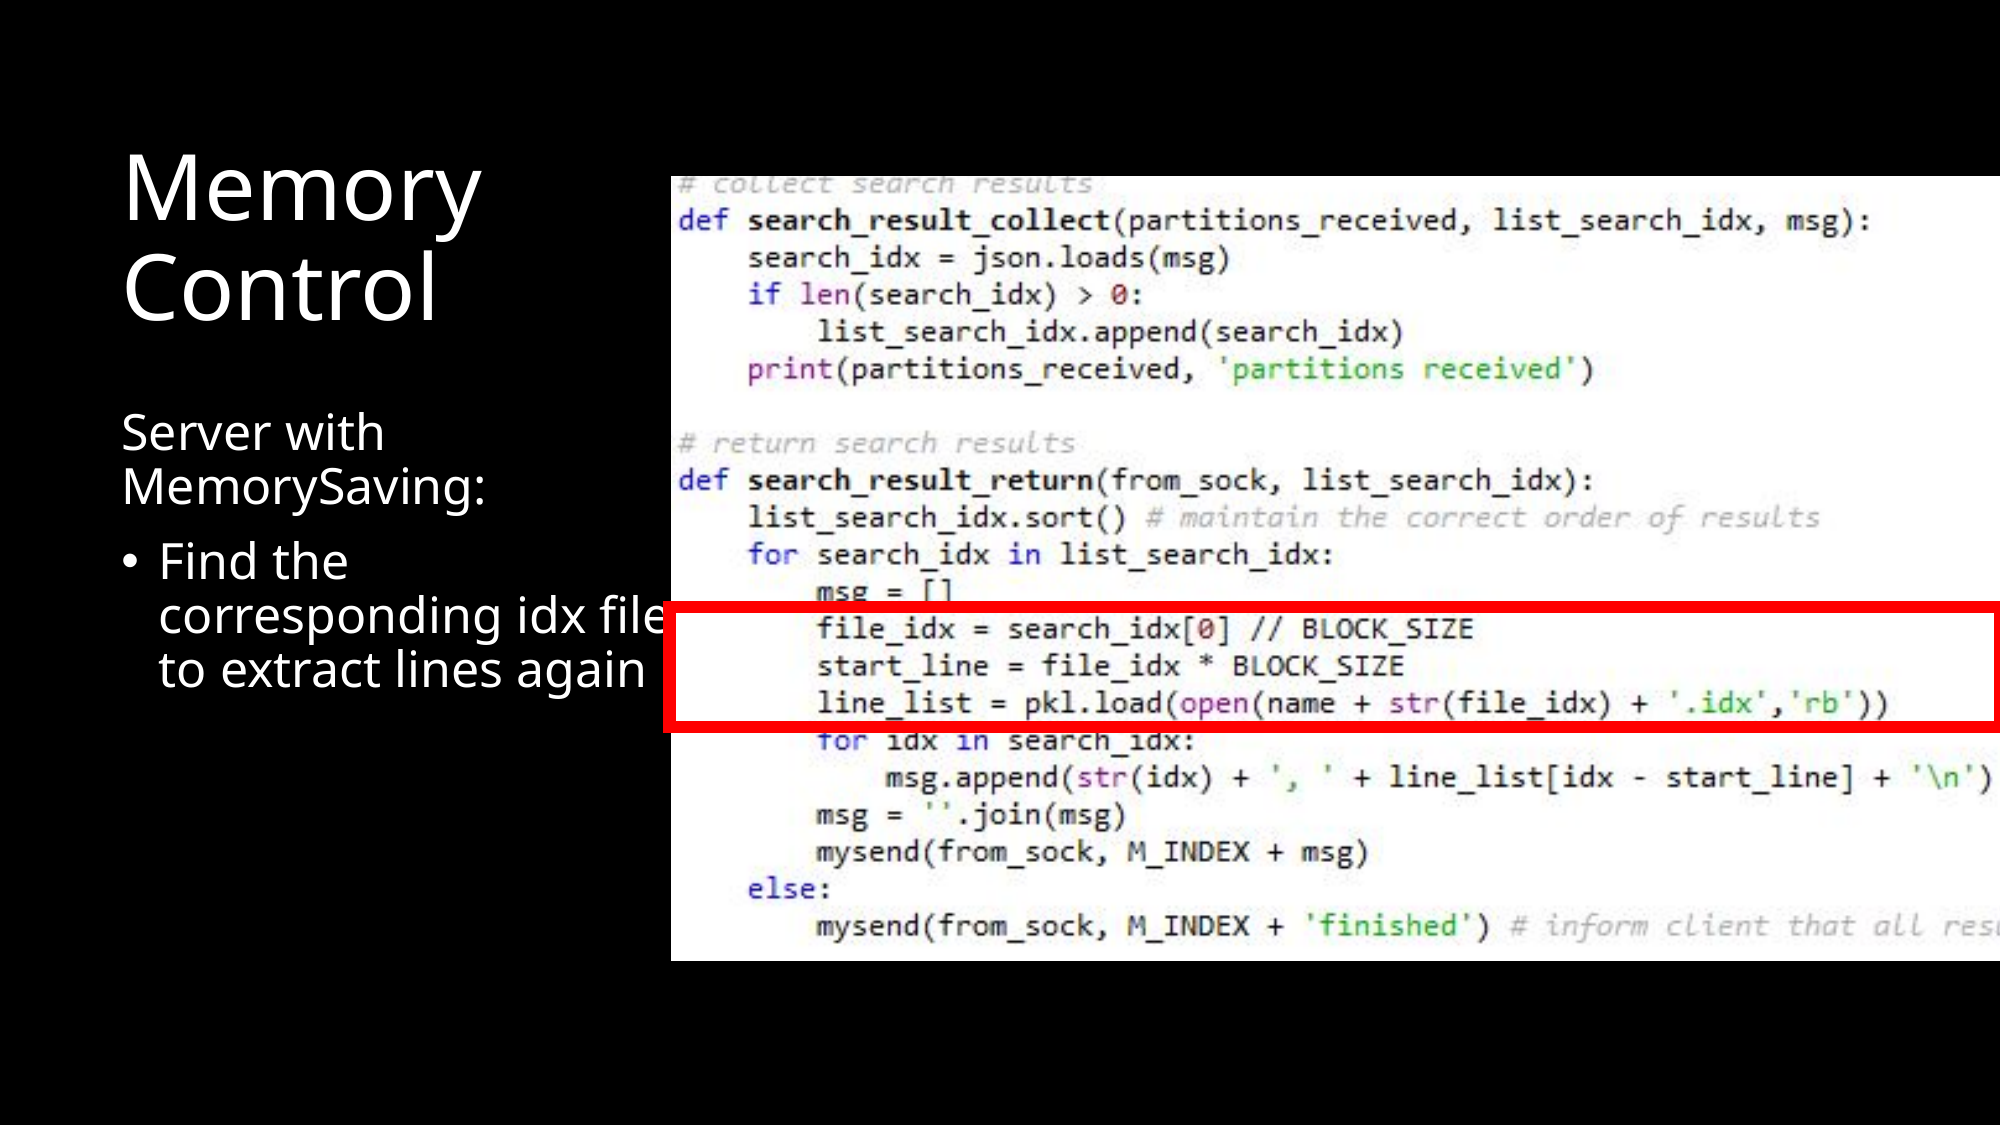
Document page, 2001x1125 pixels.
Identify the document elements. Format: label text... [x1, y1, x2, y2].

picture [669, 176, 2000, 983]
list Server with MemorySaving: Find the corresponding idx file to extract lines again [106, 399, 706, 1021]
title Memory Control [106, 103, 706, 379]
